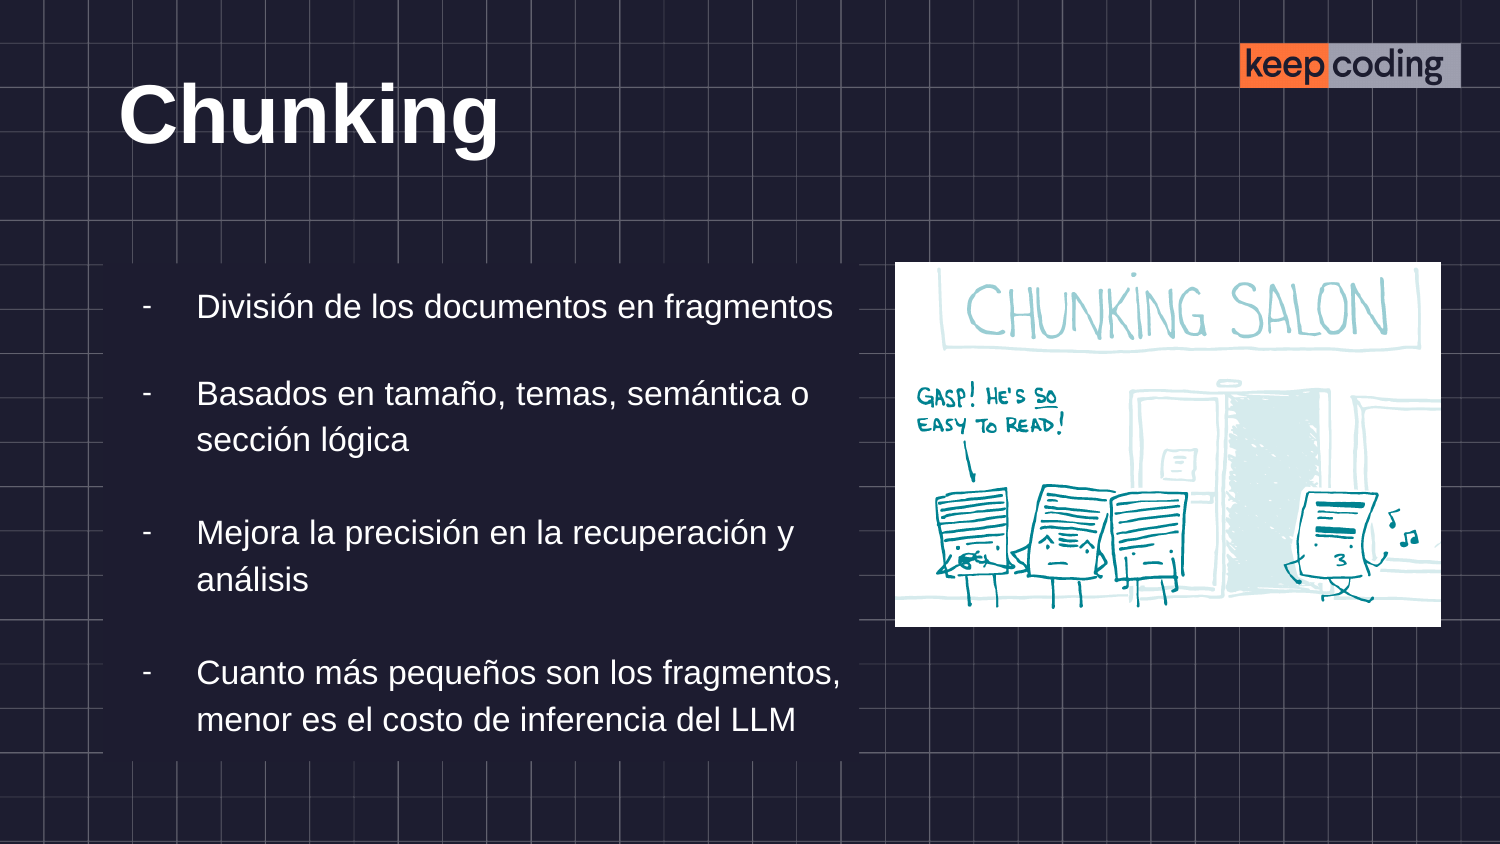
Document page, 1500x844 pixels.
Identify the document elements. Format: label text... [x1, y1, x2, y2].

list División de los documentos en fragmentos Basados en tamaño, temas, semántica o sección lógica Mejora la precisión en la recuperación y análisis Cuanto más pequeños son los fragmentos, menor es el costo de inferencia del LLM [103, 263, 860, 762]
picture [895, 262, 1441, 627]
title Chunking [103, 45, 1225, 209]
picture [1240, 43, 1461, 88]
